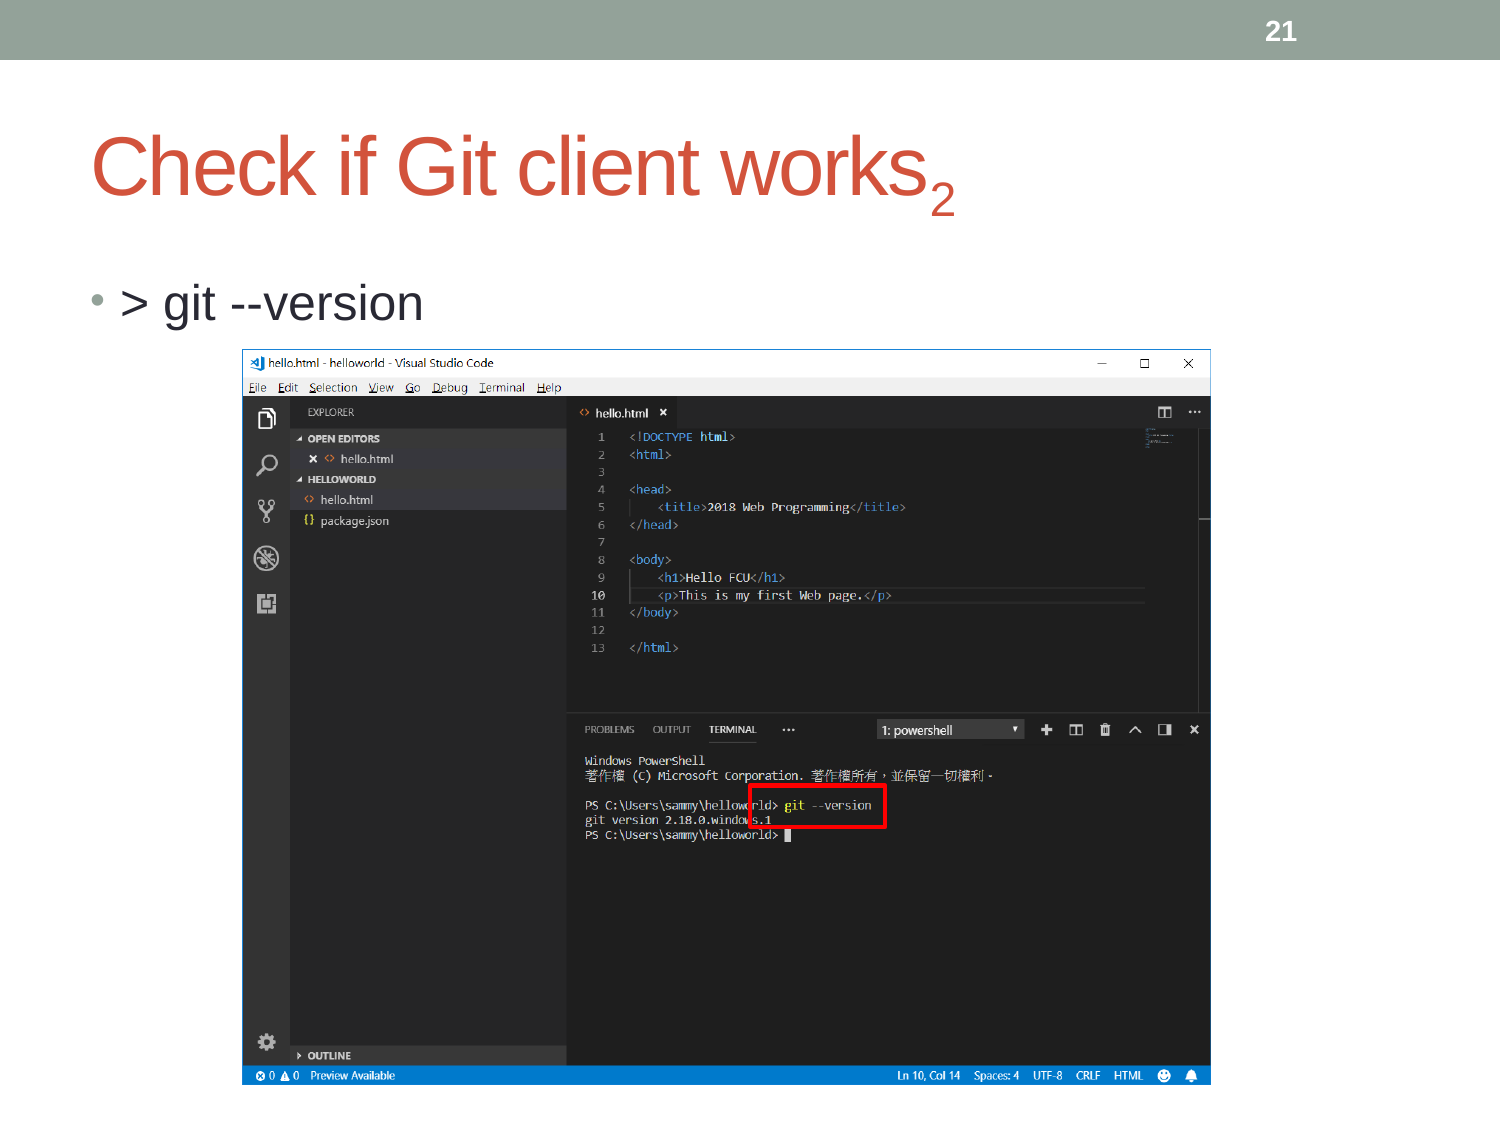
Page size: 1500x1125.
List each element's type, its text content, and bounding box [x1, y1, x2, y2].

list > git --version [75, 262, 1425, 1063]
title Check if Git client works2 [75, 87, 1425, 250]
slide_number 21 [1250, 3, 1425, 57]
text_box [241, 349, 1211, 1085]
